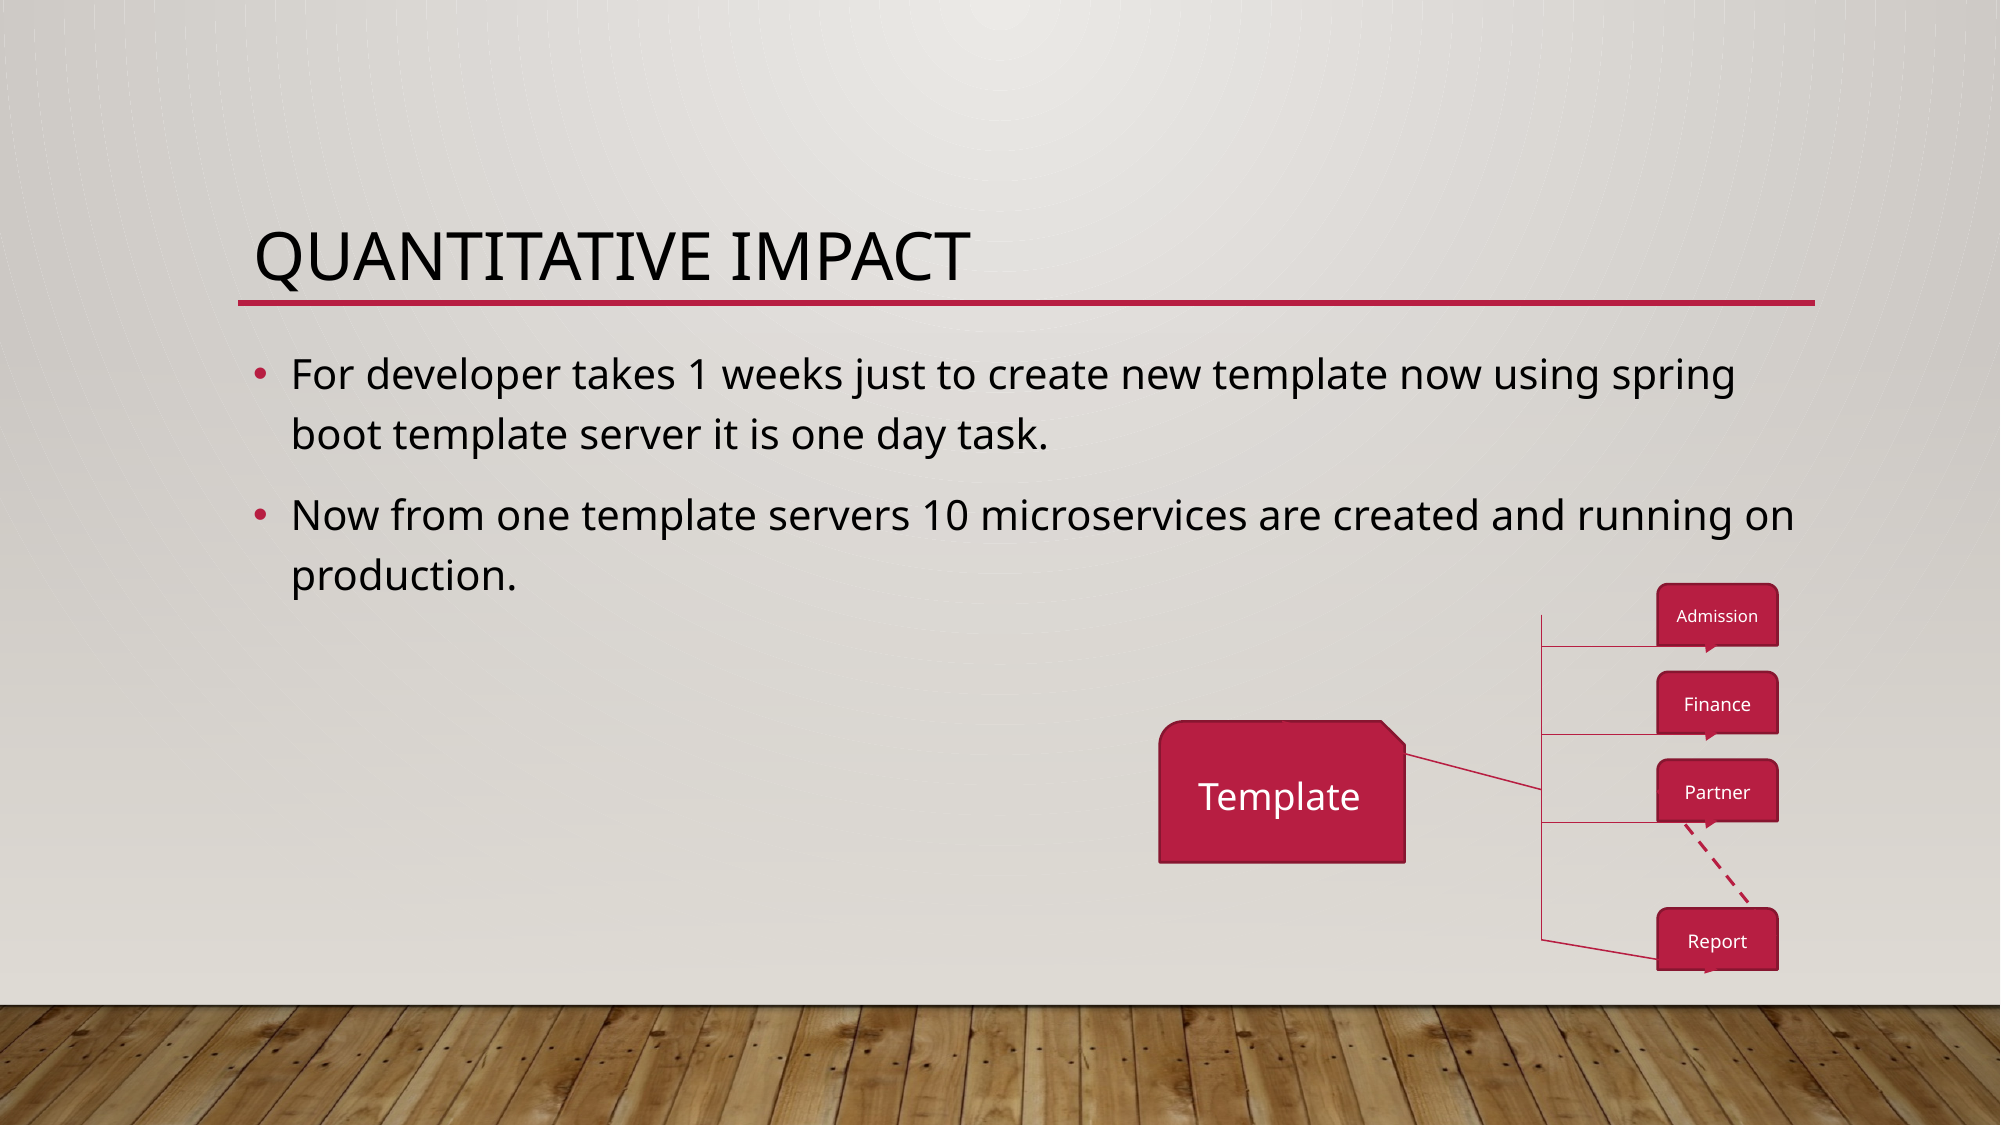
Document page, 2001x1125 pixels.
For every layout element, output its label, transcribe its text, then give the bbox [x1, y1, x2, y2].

title Quantitative Impact [238, 215, 1814, 305]
text_box Admission [1656, 582, 1779, 647]
text_box Template [1158, 720, 1406, 864]
list For developer takes 1 weeks just to create new template now using spring boot template server it is one day task. Now from one template servers 10 microservices are created and running on production. [238, 330, 1814, 897]
picture [0, 1005, 2000, 1125]
text_box Report [1656, 907, 1779, 971]
text_box Partner [1656, 758, 1779, 823]
text_box Finance [1656, 670, 1779, 735]
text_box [1404, 789, 1542, 793]
